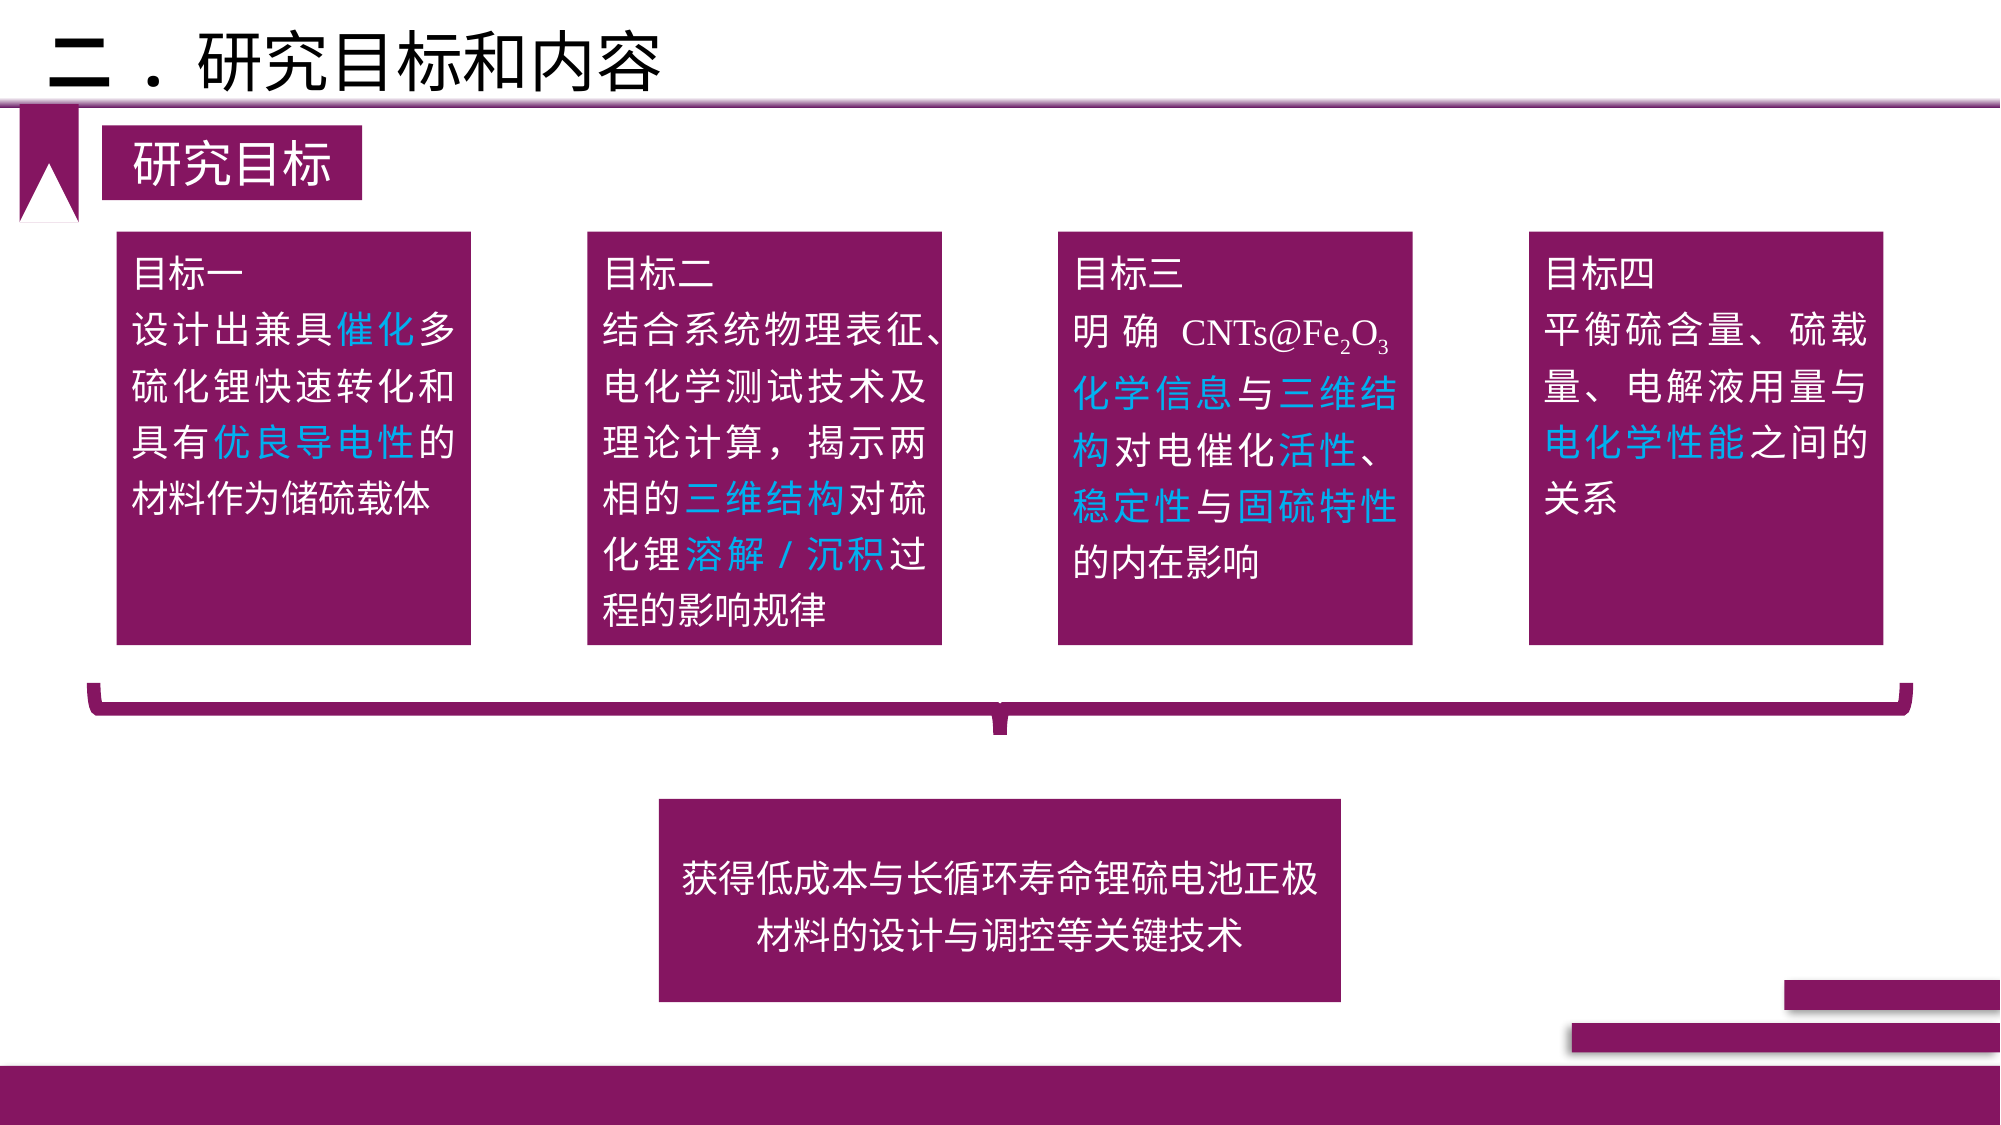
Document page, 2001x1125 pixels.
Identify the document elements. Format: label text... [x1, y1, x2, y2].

text_box [1783, 979, 2000, 1011]
text_box [1571, 1022, 2000, 1054]
text_box [93, 682, 1907, 735]
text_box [19, 104, 79, 223]
text_box 研究目标 [102, 125, 363, 201]
text_box [0, 1065, 2000, 1125]
title 二 . 研究目标和内容 [0, 0, 2000, 108]
text_box 获得低成本与长循环寿命锂硫电池正极材料的设计与调控等关键技术 [658, 798, 1341, 1003]
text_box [116, 231, 1884, 645]
